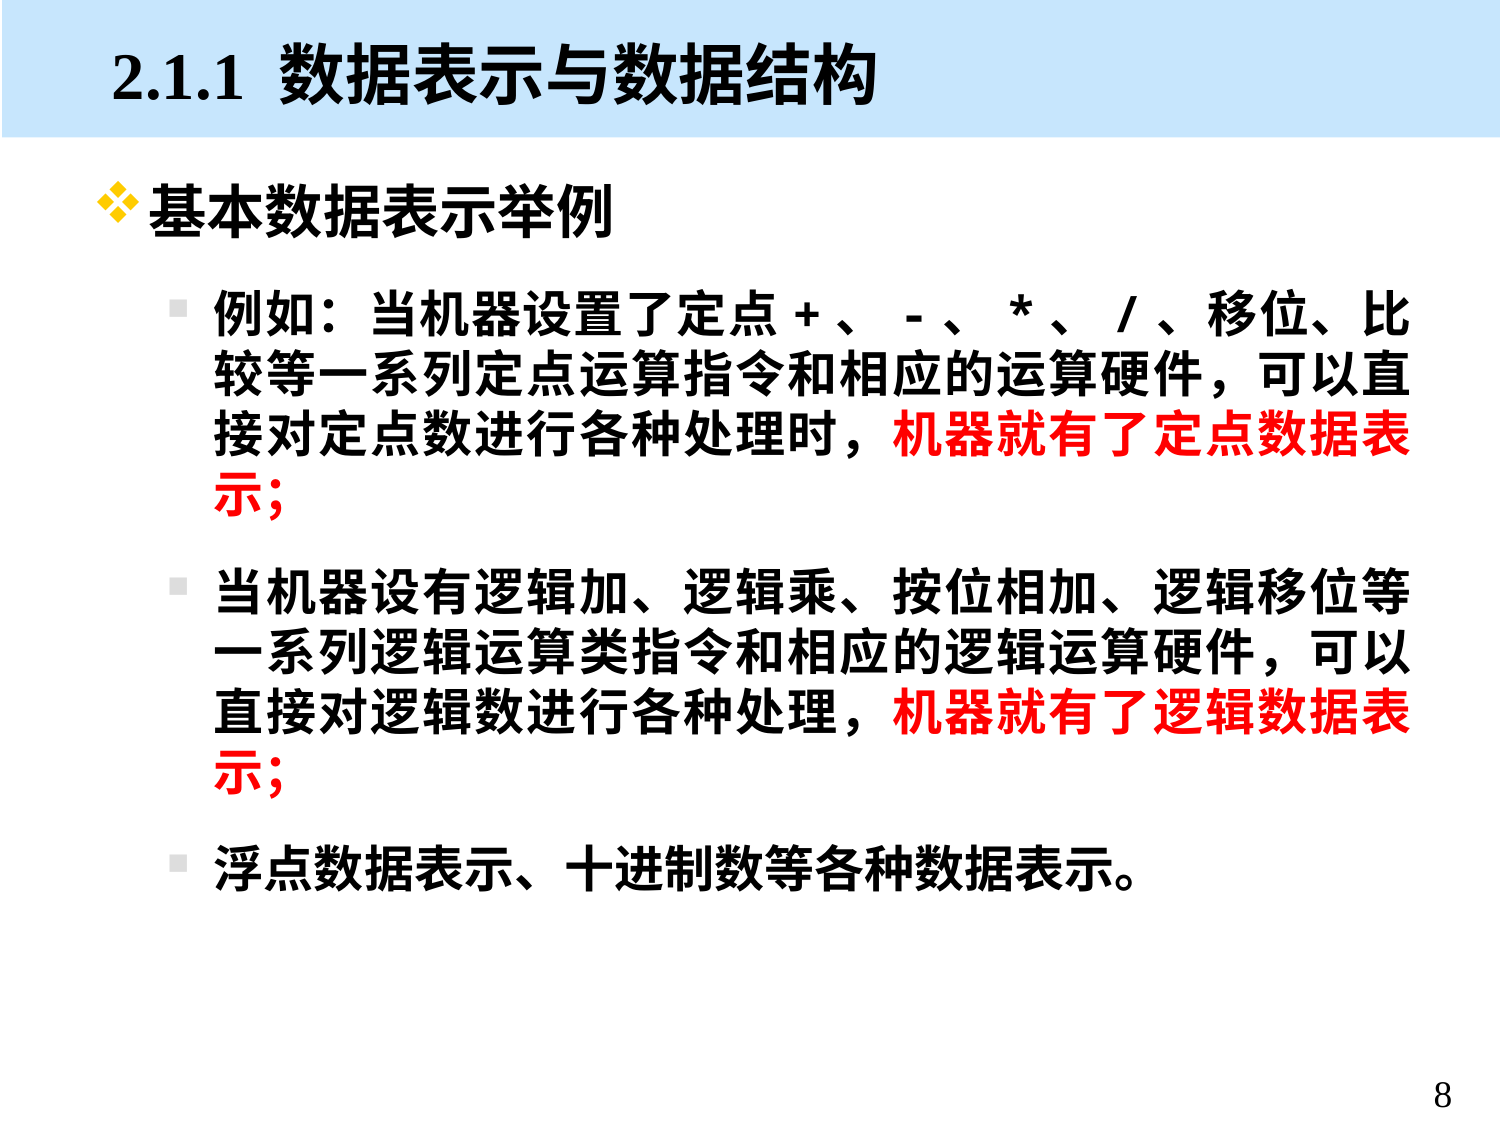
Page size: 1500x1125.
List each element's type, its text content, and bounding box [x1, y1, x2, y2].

title 2.1.1 数据表示与数据结构 [96, 23, 1472, 124]
list 基本数据表示举例 例如：当机器设置了定点+、-、*、/、移位、比较等一系列定点运算指令和相应的运算硬件，可以直接对定点数进行各种处理时，机器就有了定点数据表示； 当机器设有逻辑加、逻辑乘、按位相加、逻辑移位等一系列逻辑运算类指令和相应的逻辑运算硬件，可以直接对逻辑数进行各种处理，机器就有了逻辑数据表示； 浮点数据表示、十进制数等各种数据表示。 [76, 167, 1428, 981]
